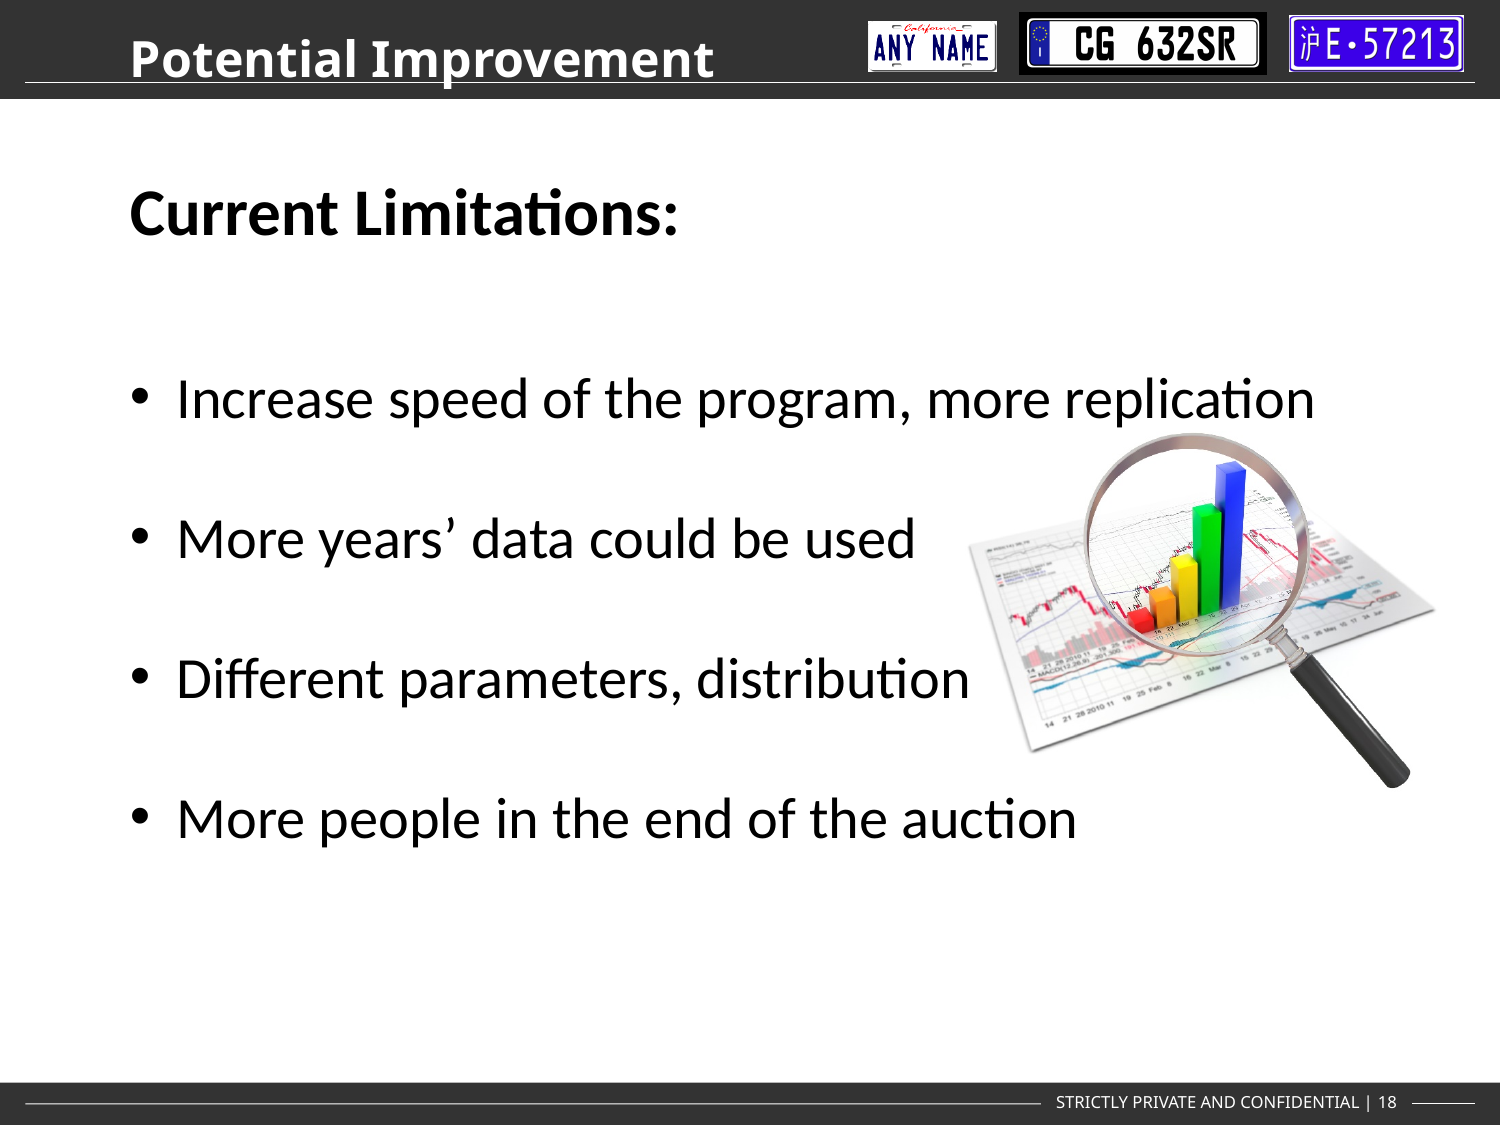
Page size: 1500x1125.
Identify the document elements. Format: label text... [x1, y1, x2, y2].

picture [948, 409, 1460, 807]
picture [1019, 12, 1267, 23]
picture [1289, 15, 1464, 72]
text_box Increase speed of the program, more replication More years’ data could be used Different parameters, distribution More people in the end of the auction [115, 353, 1381, 858]
text_box Potential Improvement [115, 23, 1409, 96]
text_box Current Limitations: [115, 161, 1325, 257]
